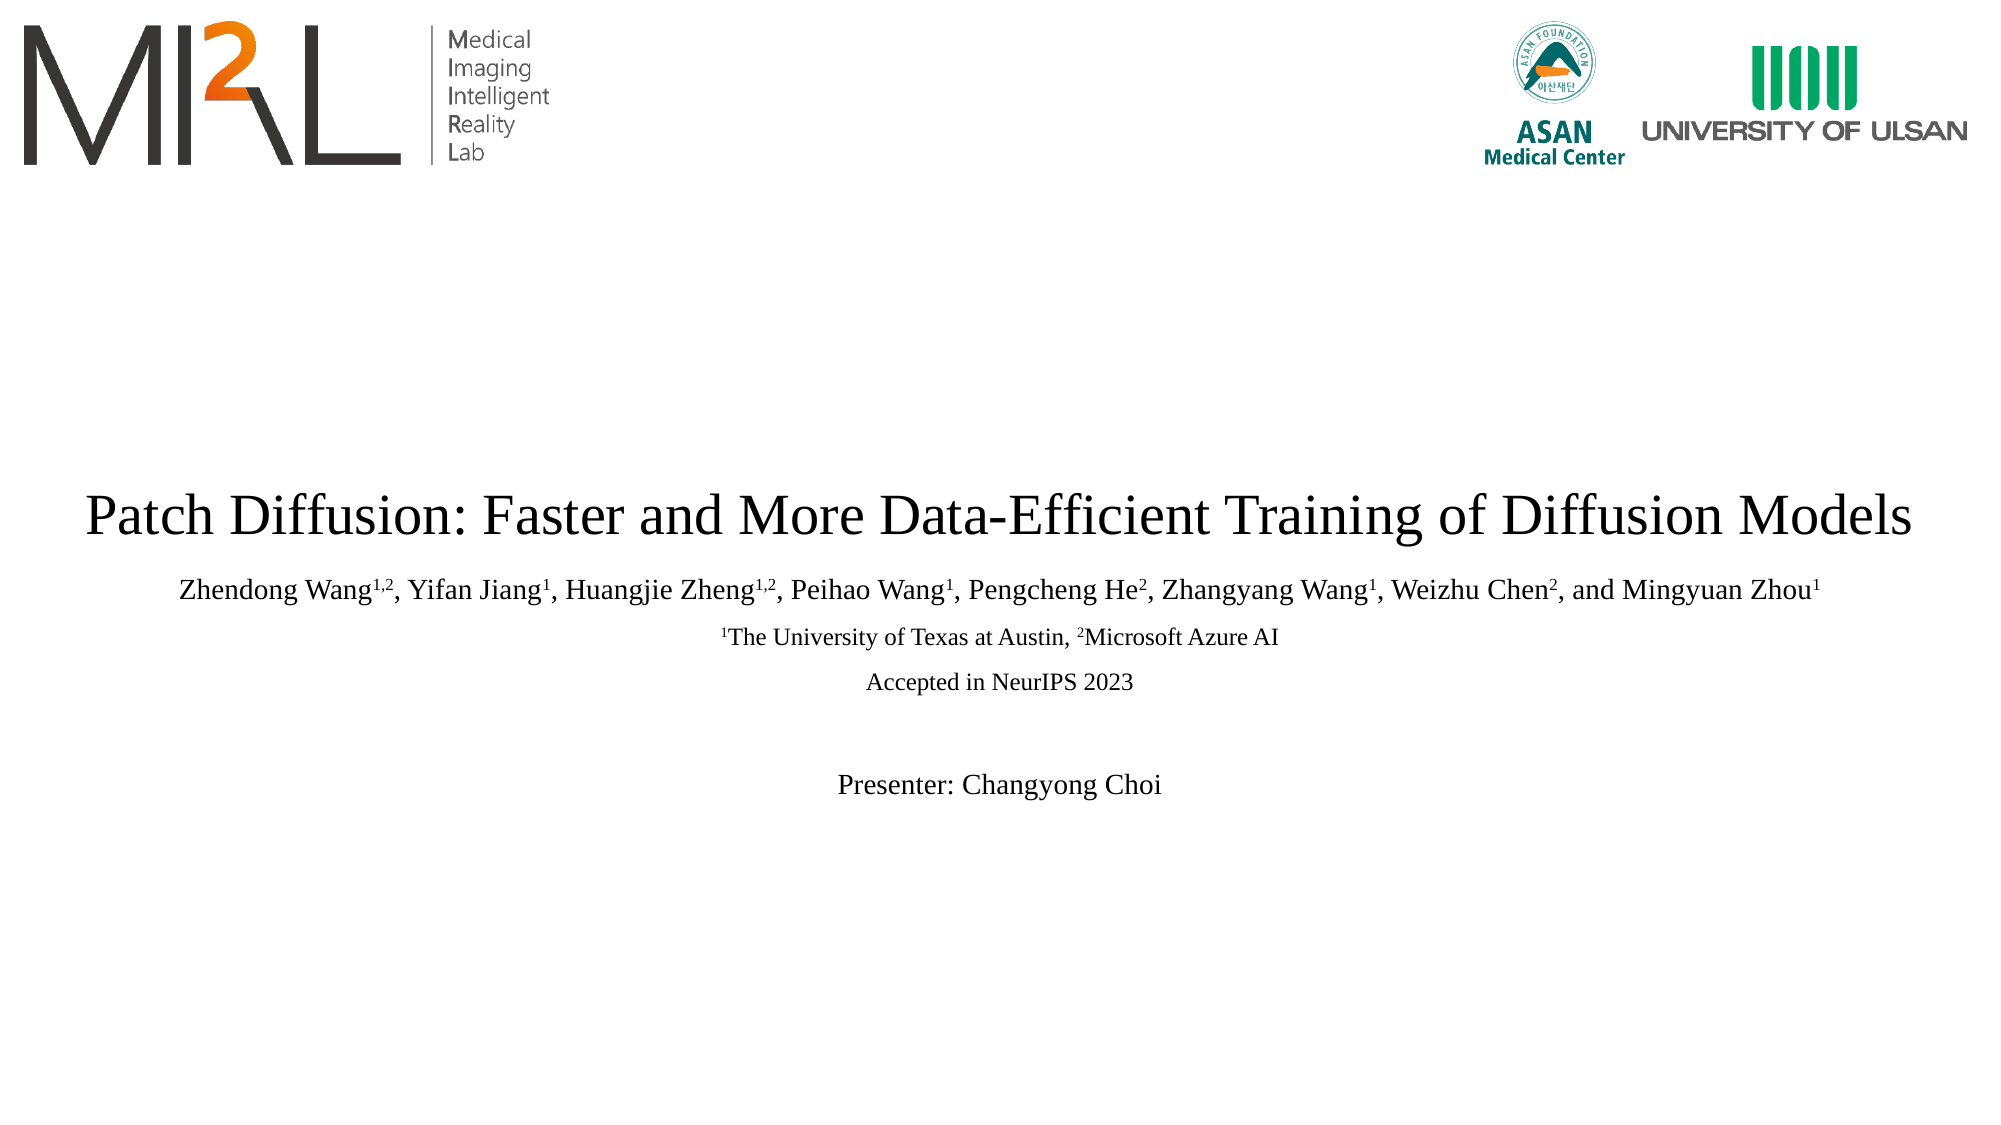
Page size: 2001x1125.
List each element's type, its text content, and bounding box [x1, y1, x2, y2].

text_box Zhendong Wang1,2, Yifan Jiang1, Huangjie Zheng1,2, Peihao Wang1, Pengcheng He2, Zhangyang Wang1, Weizhu Chen2, and Mingyuan Zhou1 [66, 562, 1934, 613]
picture [1485, 20, 1625, 166]
text_box Patch Diffusion: Faster and More Data-Efficient Training of Diffusion Models [66, 461, 1934, 562]
text_box Accepted in NeurIPS 2023 [355, 658, 1645, 704]
picture [24, 20, 550, 166]
text_box 1The University of Texas at Austin, 2Microsoft Azure AI [355, 612, 1645, 658]
picture [1633, 43, 1976, 143]
text_box Presenter: Changyong Choi [355, 757, 1645, 808]
